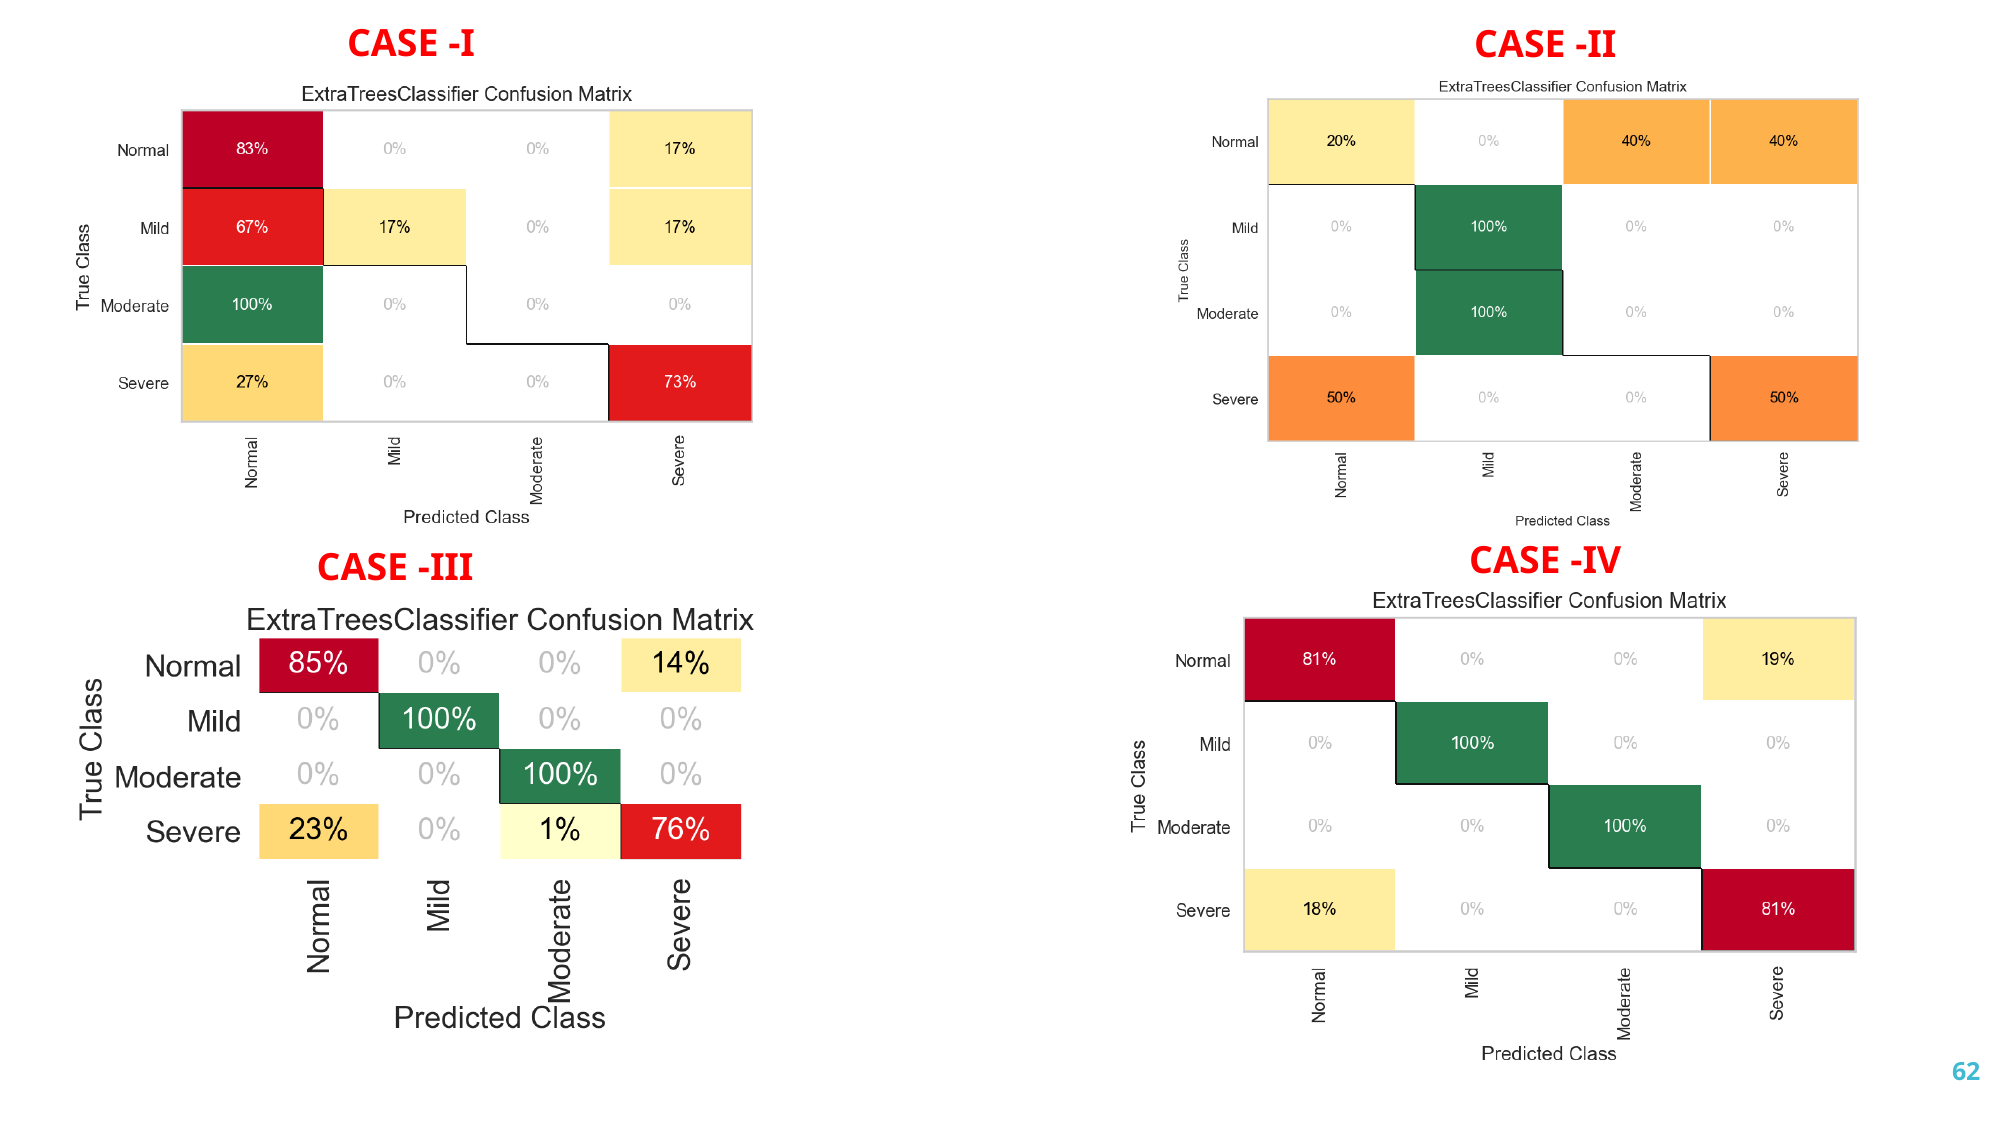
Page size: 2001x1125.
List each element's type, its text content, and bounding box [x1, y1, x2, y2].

text_box CASE -II [1045, 12, 2000, 73]
slide_number 62 [1744, 1042, 1996, 1103]
picture [1119, 579, 1867, 1075]
picture [1169, 72, 1867, 536]
picture [65, 74, 762, 537]
picture [70, 599, 762, 1043]
text_box CASE -III [0, 535, 896, 596]
text_box CASE -I [0, 11, 912, 72]
text_box CASE -IV [1045, 528, 2000, 589]
